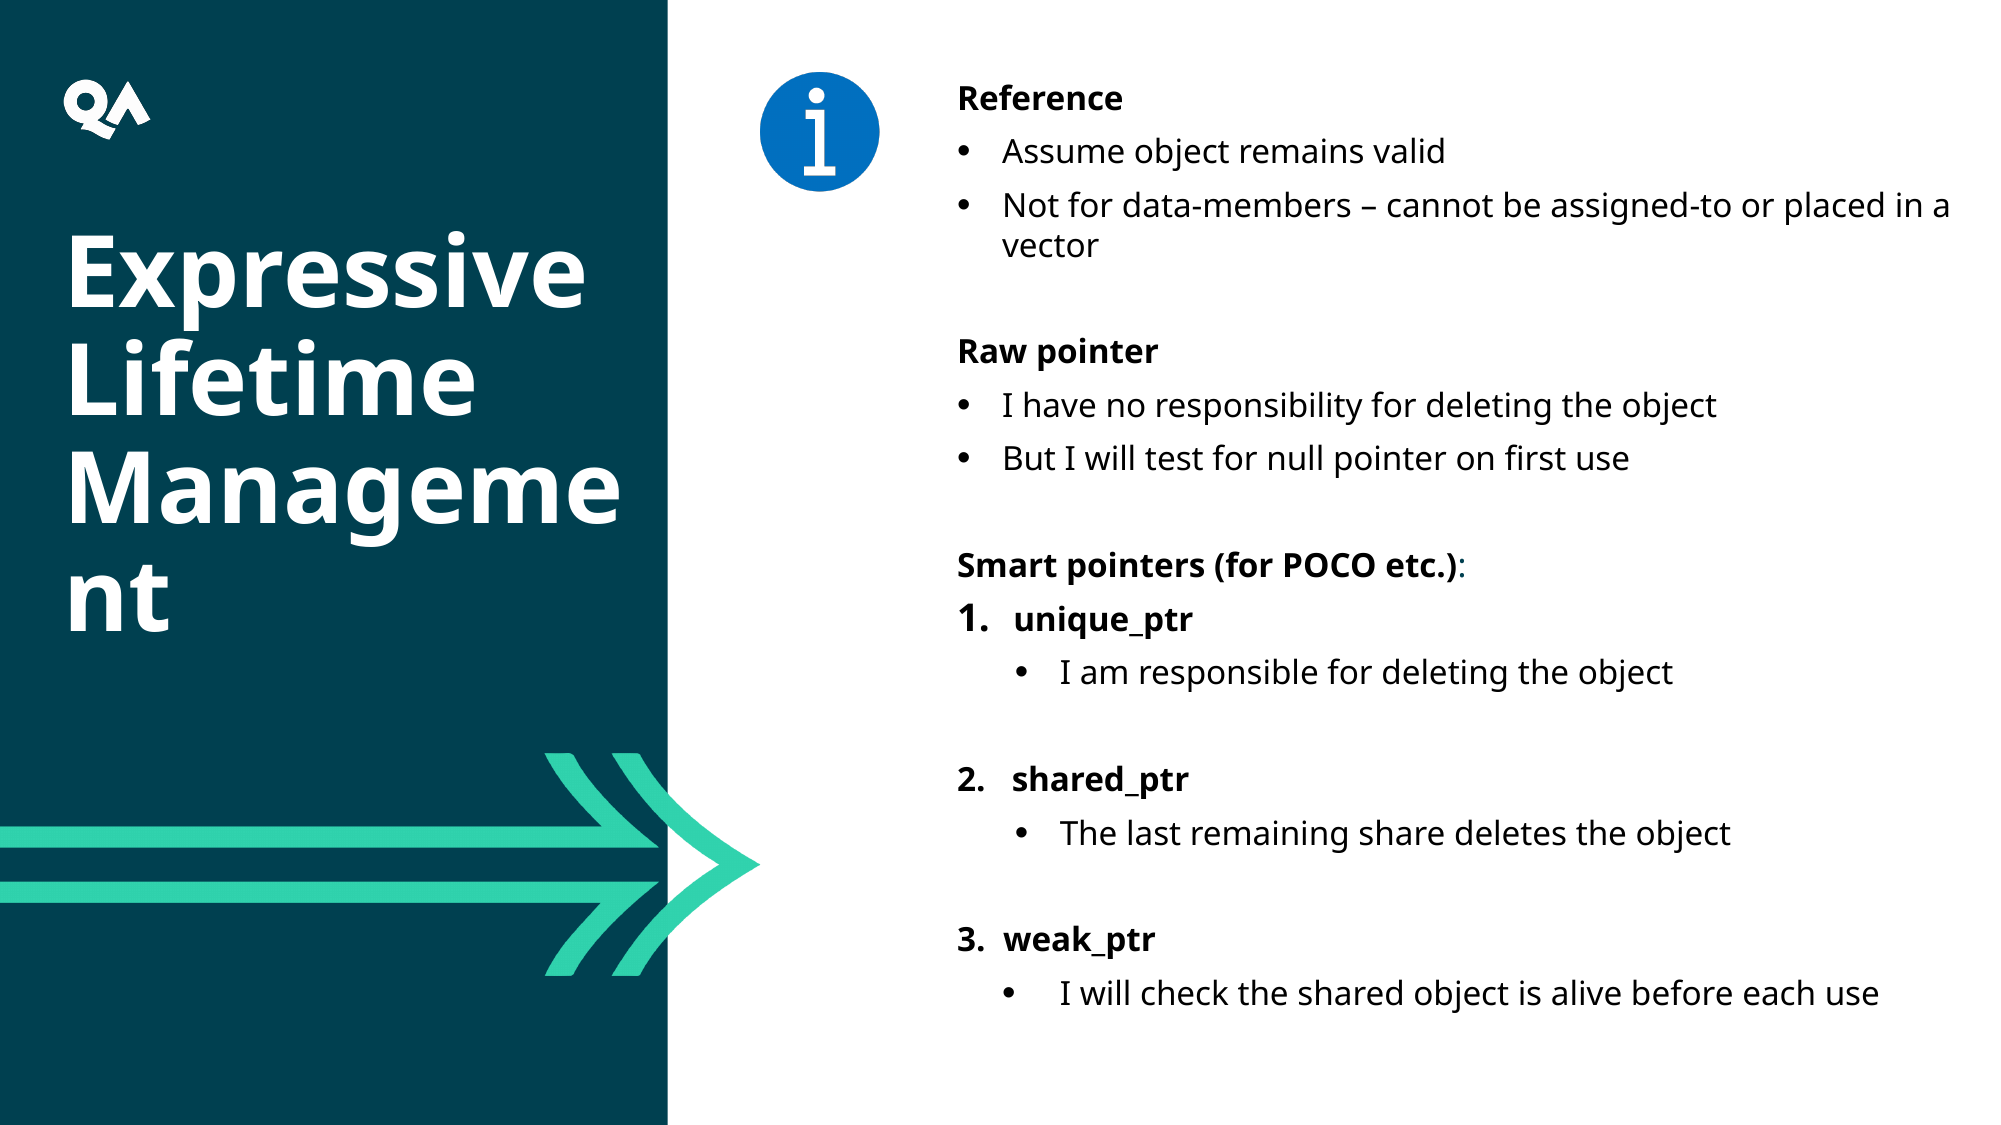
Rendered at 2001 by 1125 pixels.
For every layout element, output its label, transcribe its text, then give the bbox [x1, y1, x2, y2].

picture [0, 882, 657, 975]
picture [0, 754, 657, 847]
list Expressive Lifetime Management [63, 221, 628, 673]
picture [744, 56, 895, 207]
picture [64, 80, 114, 139]
list Reference Assume object remains valid Not for data-members – cannot be assigned-to or placed in a vector Raw pointer I have no responsibility for deleting the object But I will test for null pointer on first use Smart pointers (for POCO etc.): unique_ptr I am responsible for deleting the object 2. shared_ptr The last remaining share deletes the object 3. weak_ptr I will check the shared object is alive before each use [956, 77, 1961, 1050]
picture [107, 83, 149, 124]
picture [613, 727, 775, 995]
